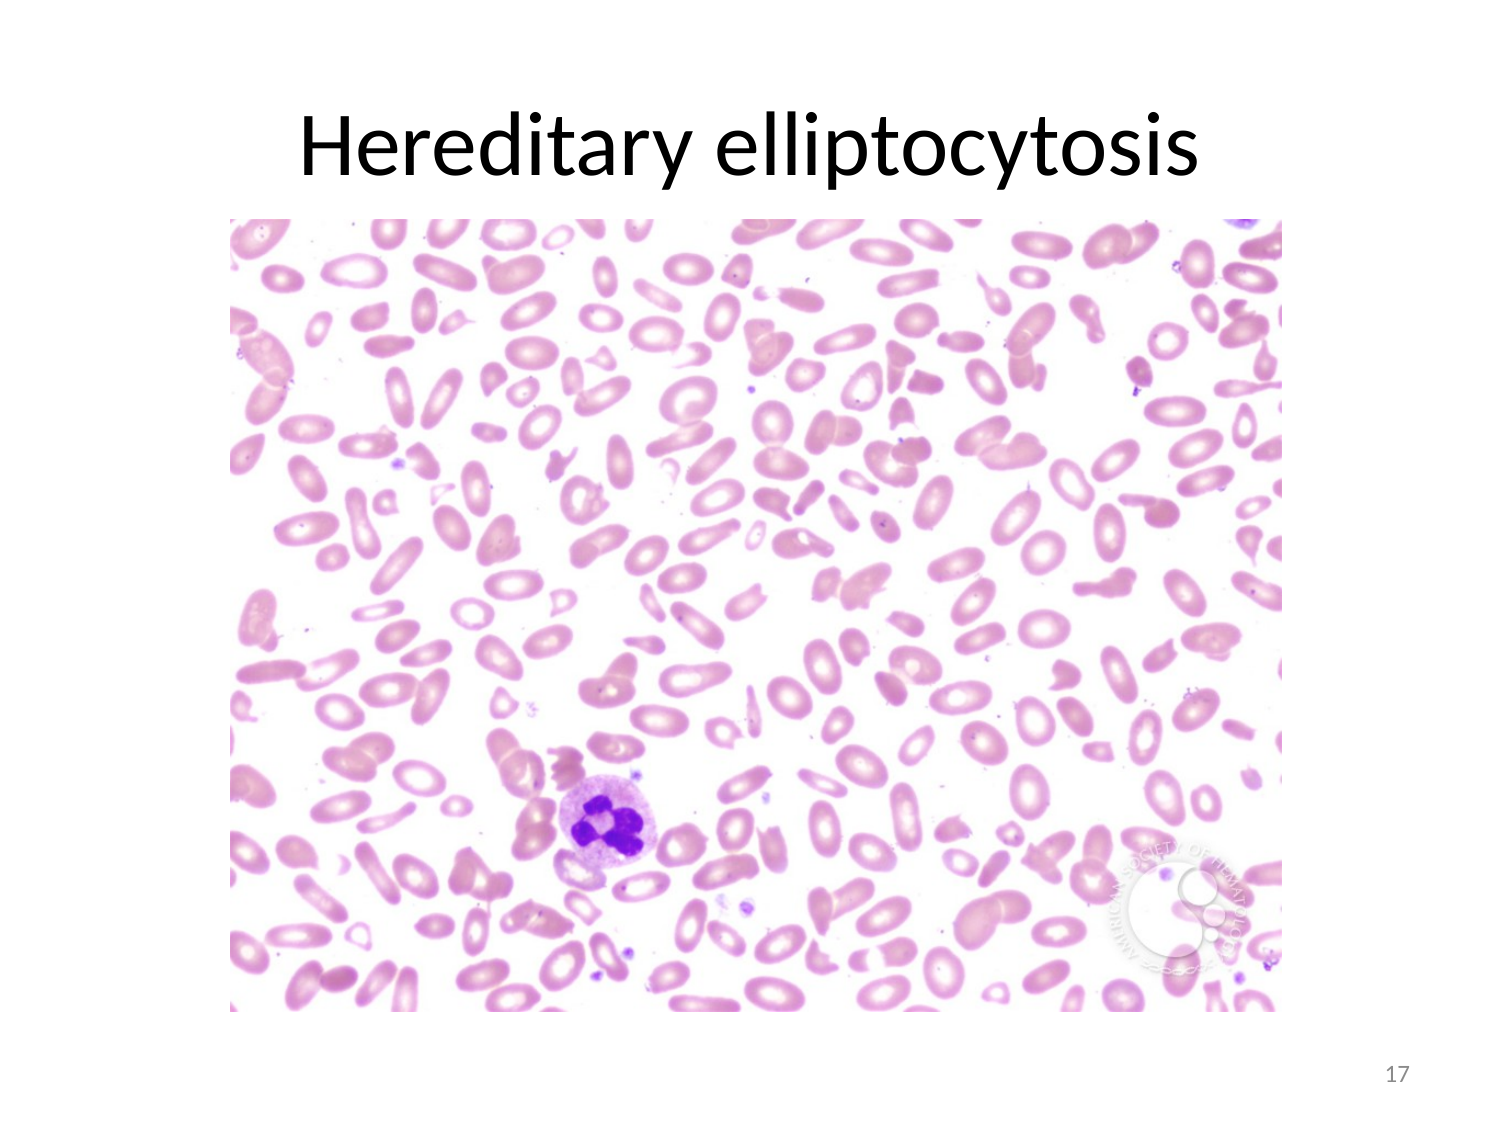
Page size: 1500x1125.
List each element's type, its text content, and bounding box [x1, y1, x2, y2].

slide_number 17 [1074, 1042, 1425, 1103]
title Hereditary elliptocytosis [75, 45, 1425, 233]
picture [229, 219, 1282, 1012]
